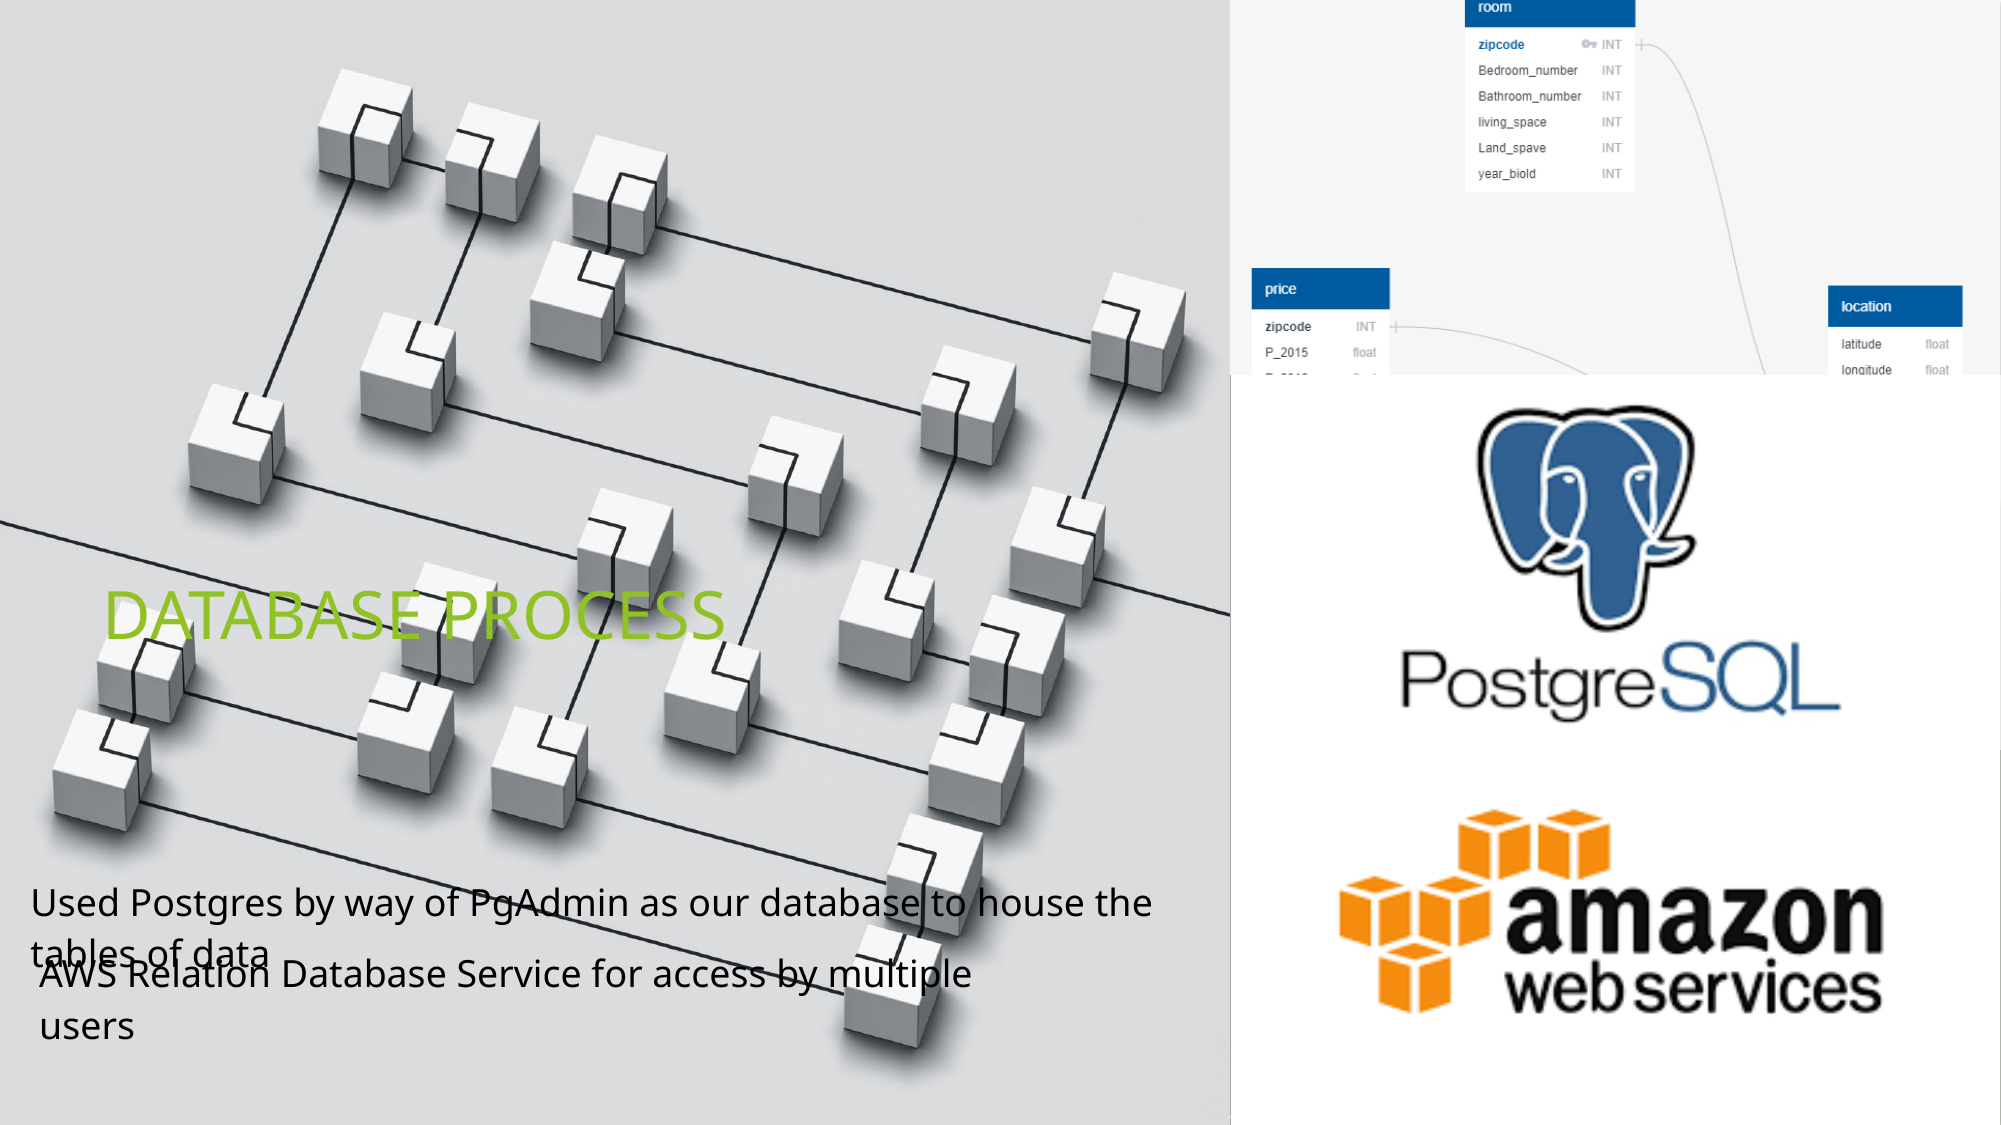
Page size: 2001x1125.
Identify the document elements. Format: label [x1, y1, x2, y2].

picture [0, 0, 2001, 1125]
list [1229, 0, 2000, 374]
